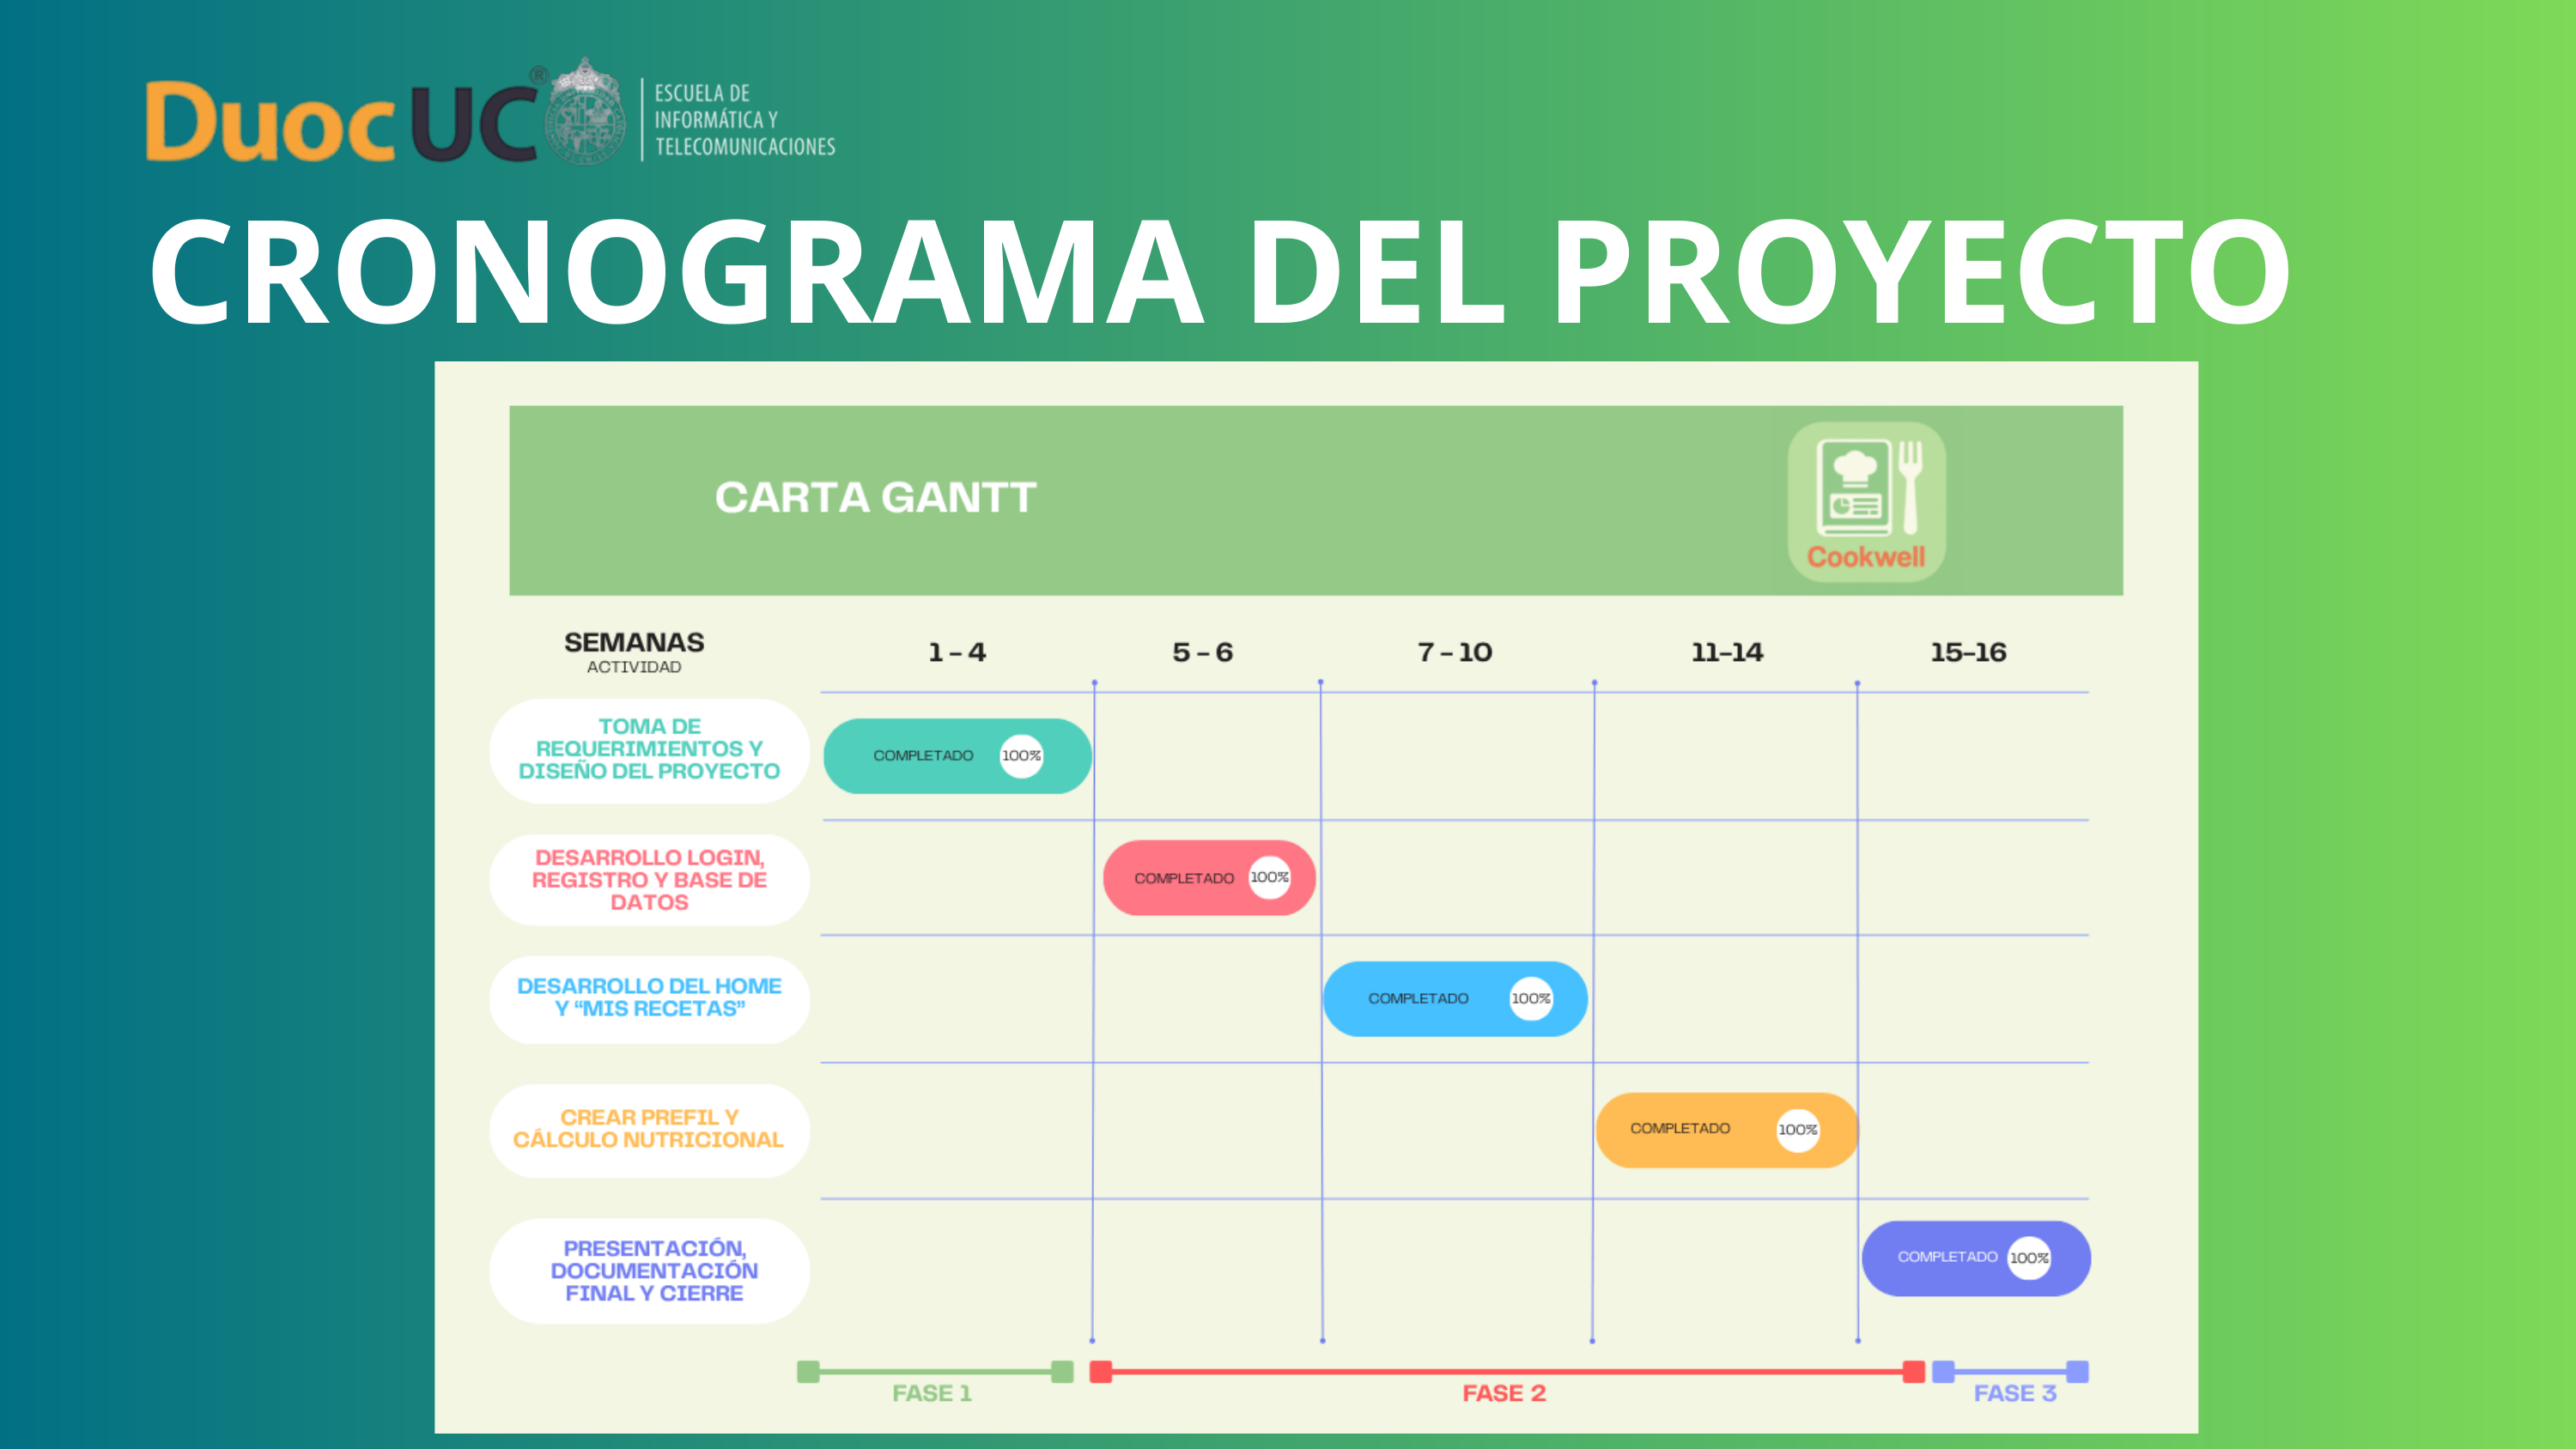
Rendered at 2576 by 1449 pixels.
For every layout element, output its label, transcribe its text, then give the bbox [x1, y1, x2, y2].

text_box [144, 45, 836, 191]
text_box CRONOGRAMA DEL PROYECTO [144, 217, 2488, 352]
text_box [434, 361, 2199, 1434]
